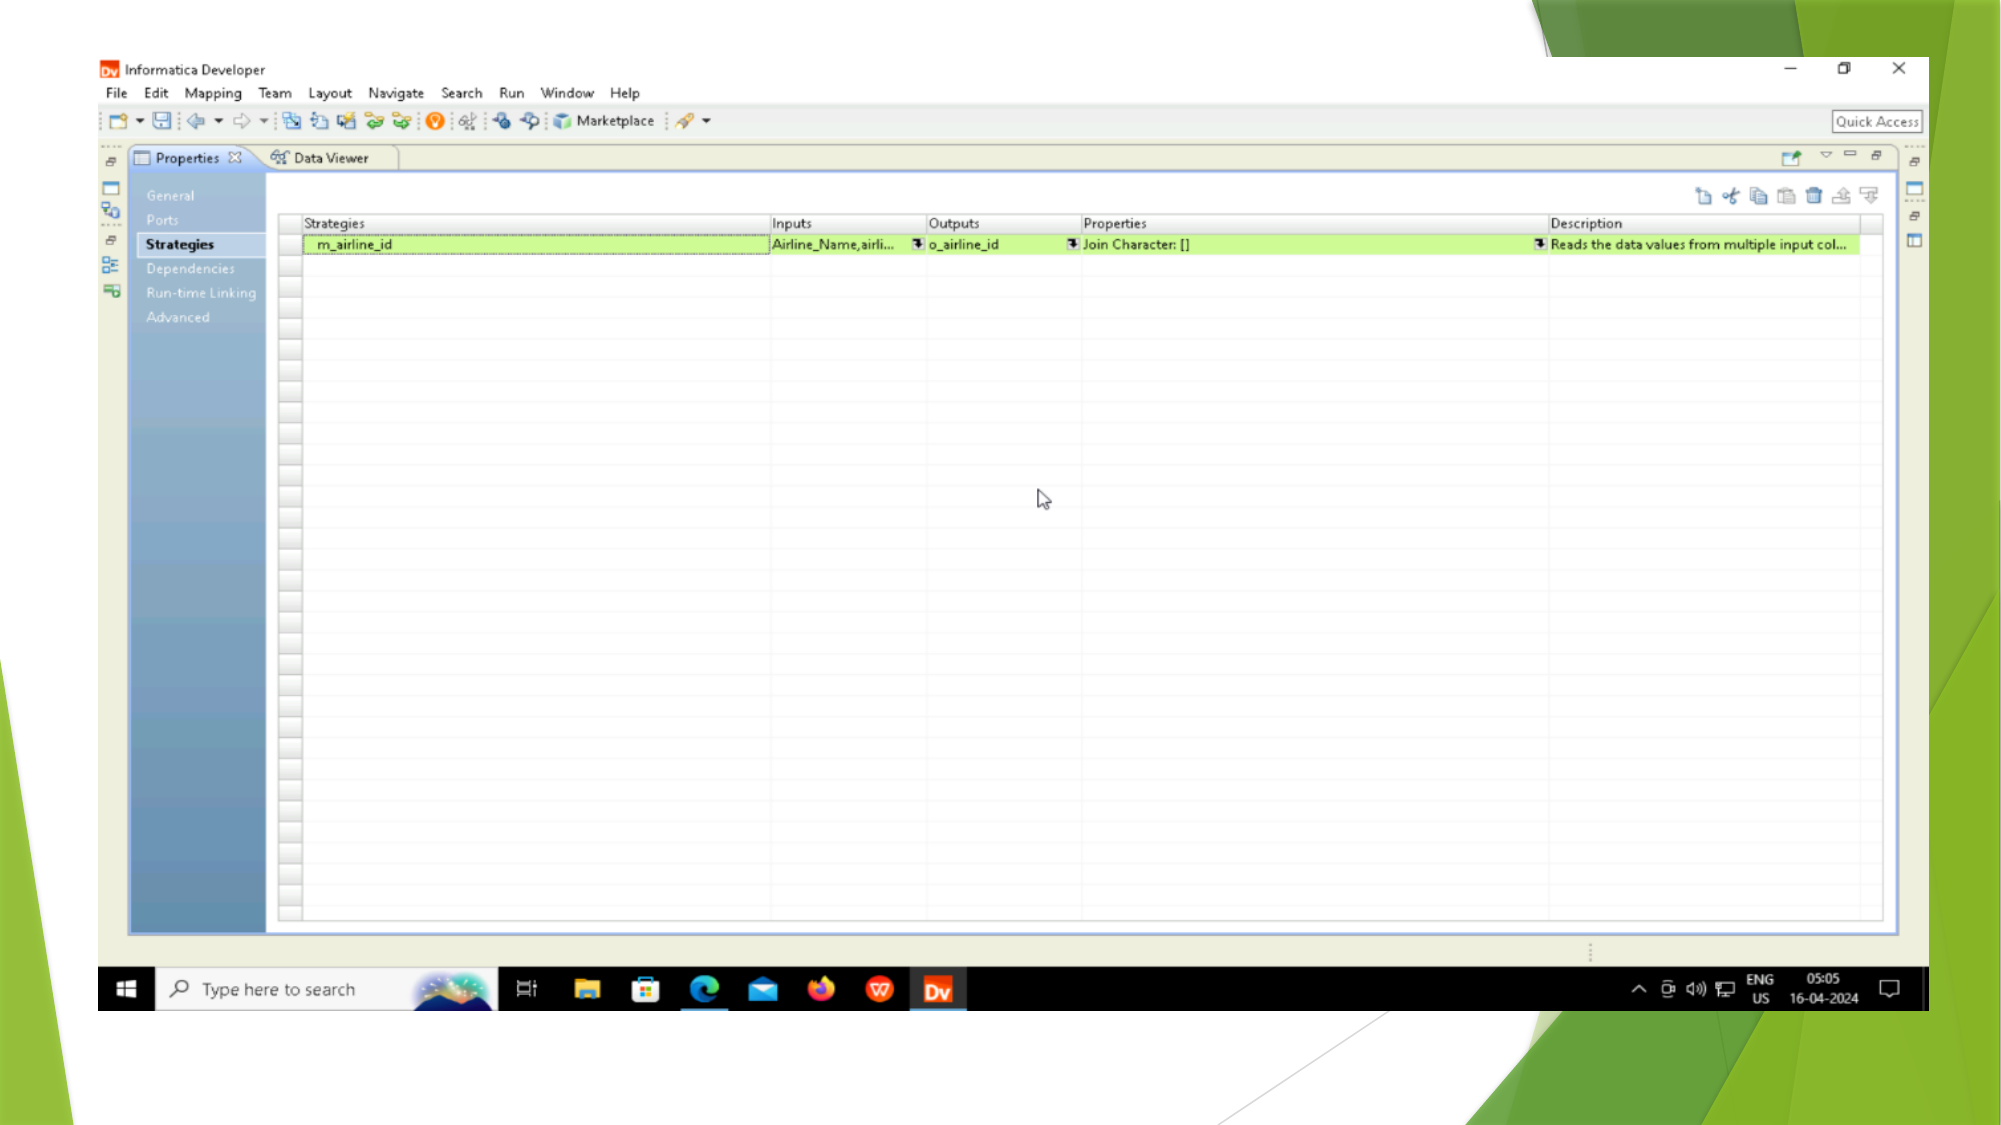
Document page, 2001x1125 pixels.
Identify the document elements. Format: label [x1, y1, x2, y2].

list [97, 56, 1929, 1012]
